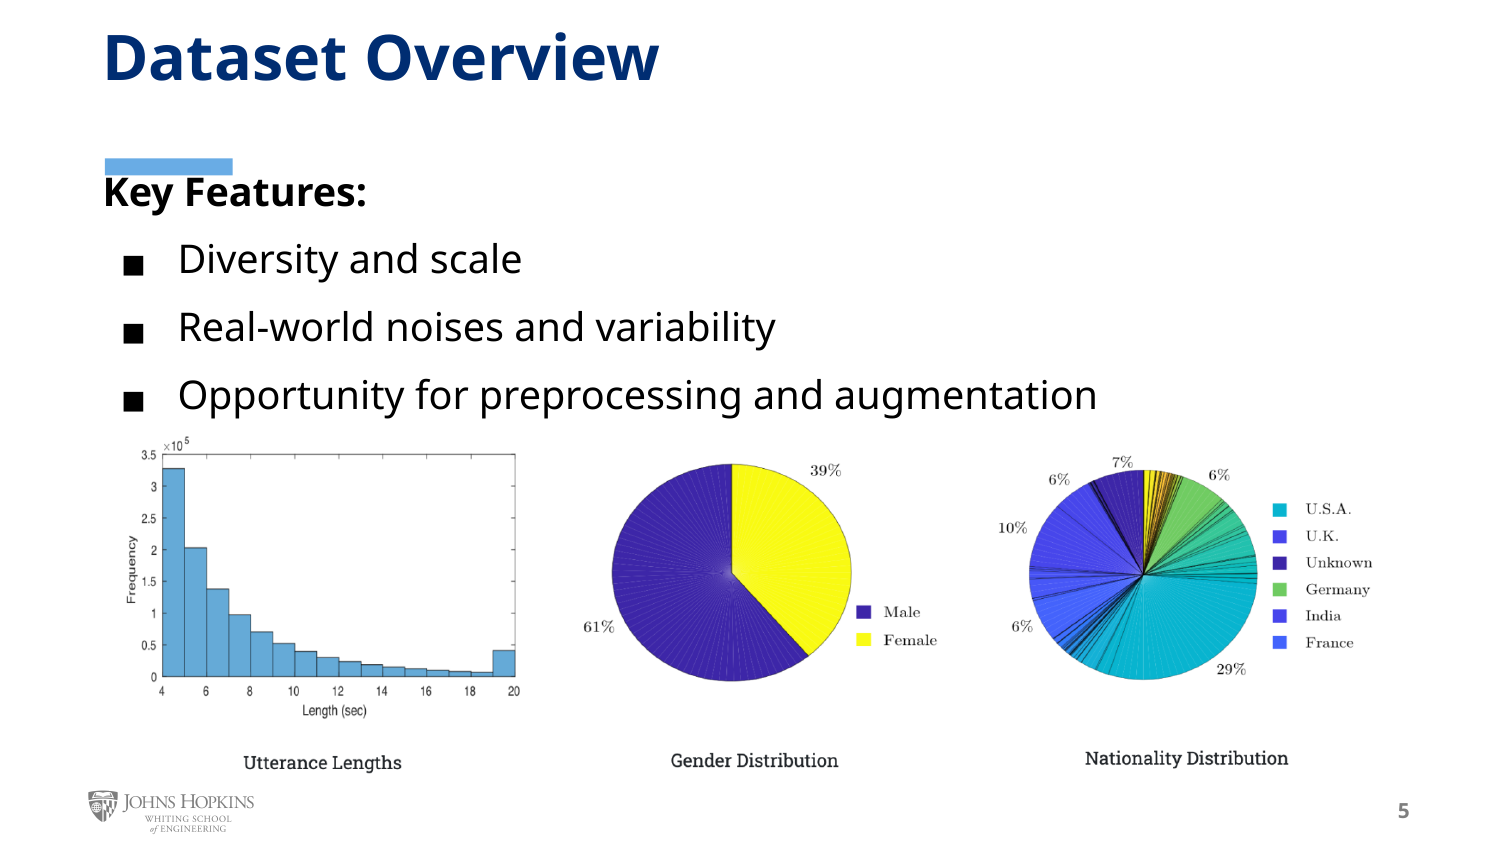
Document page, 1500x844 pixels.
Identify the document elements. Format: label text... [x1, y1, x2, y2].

title Dataset Overview [87, 17, 1414, 159]
list Key Features: Diversity and scale Real-world noises and variability Opportunity for preprocessing and augmentation [87, 164, 1414, 670]
picture [108, 425, 1393, 791]
